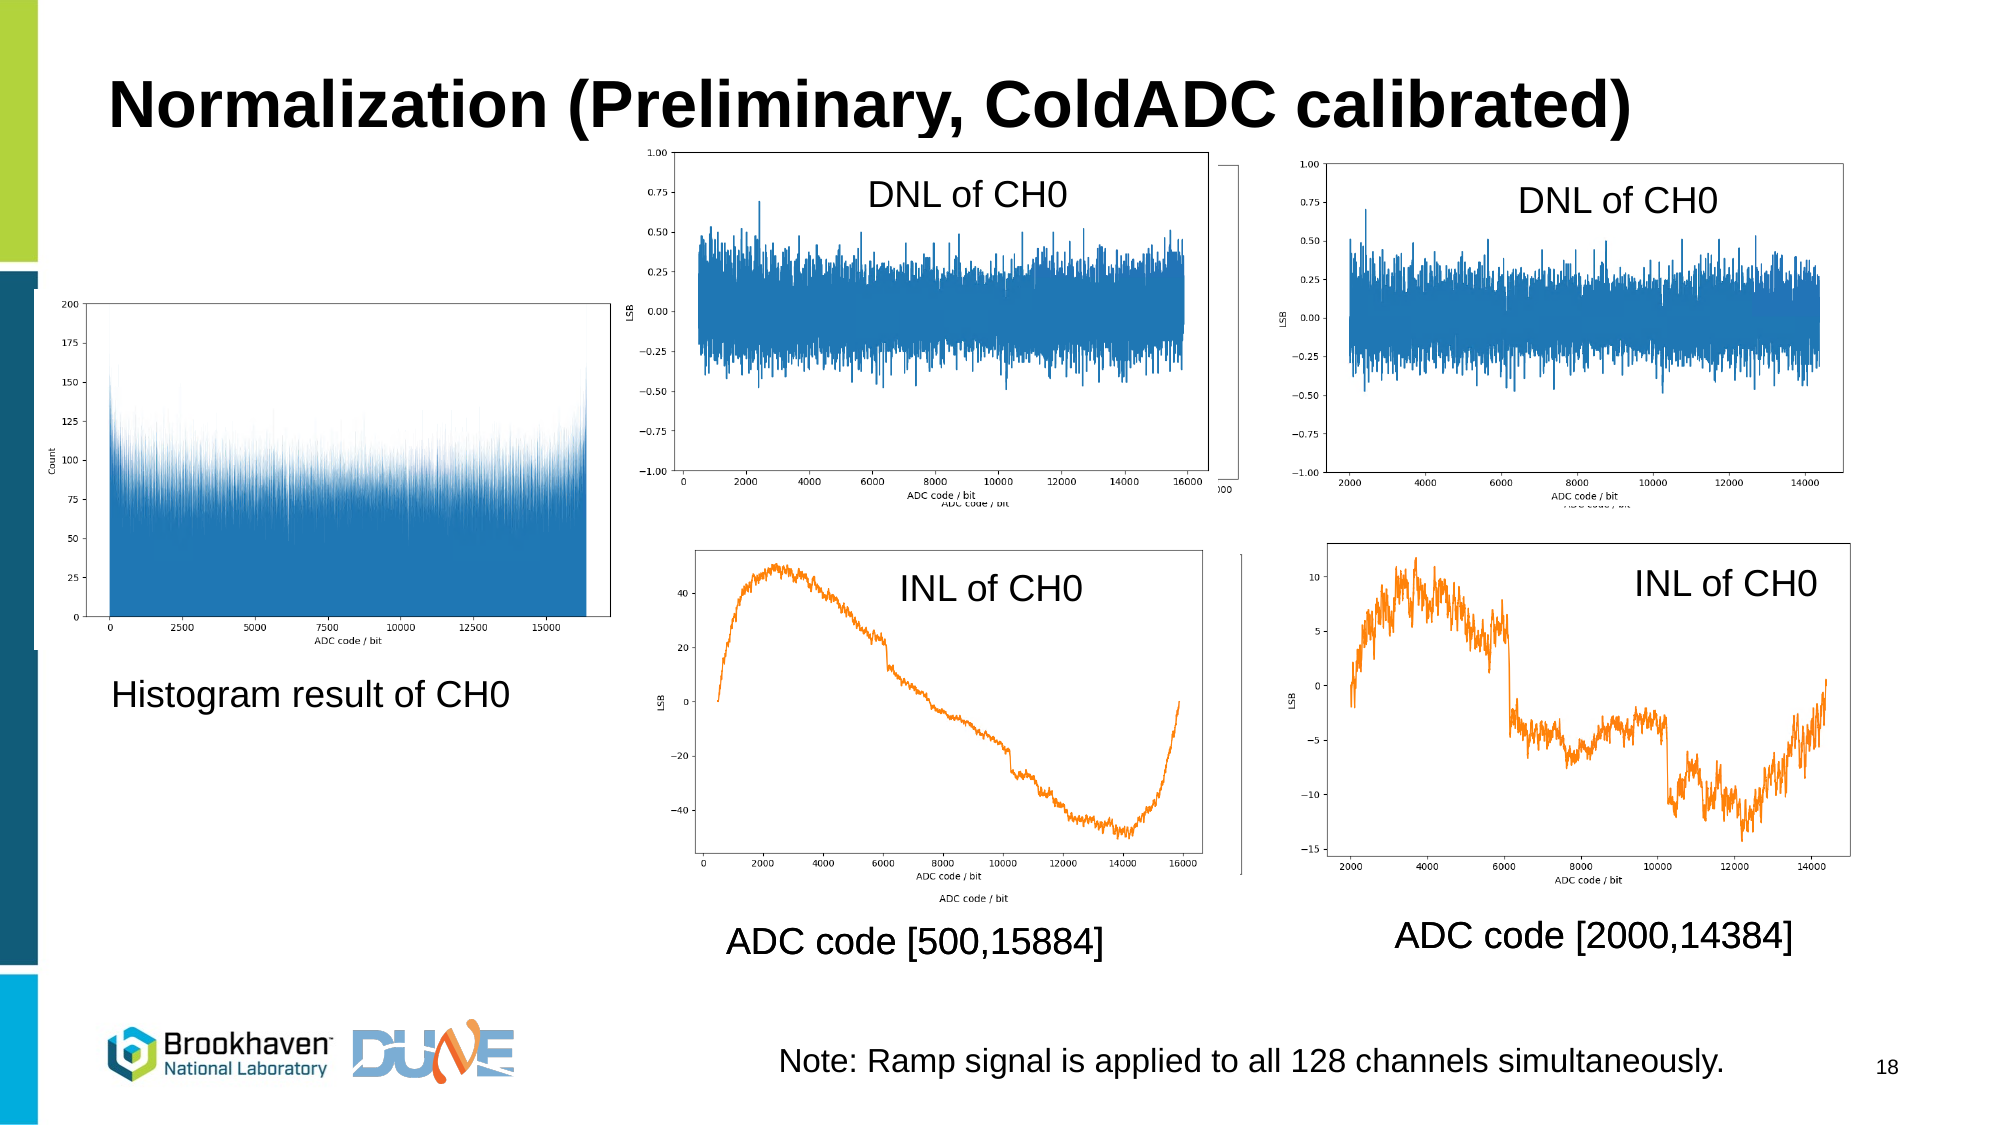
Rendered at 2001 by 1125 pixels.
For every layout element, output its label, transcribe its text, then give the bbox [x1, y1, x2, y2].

title Normalization (Preliminary, ColdADC calibrated) [93, 59, 1907, 152]
text_box Note: Ramp signal is applied to all 128 channels simultaneously. [763, 1032, 1761, 1087]
text_box Histogram result of CH0 [96, 662, 526, 723]
slide_number 18 [1835, 1036, 1907, 1097]
text_box ADC code [2000,14384] [1379, 904, 1809, 964]
picture [0, 0, 2001, 1125]
text_box ADC code [500,15884] [711, 911, 1120, 970]
